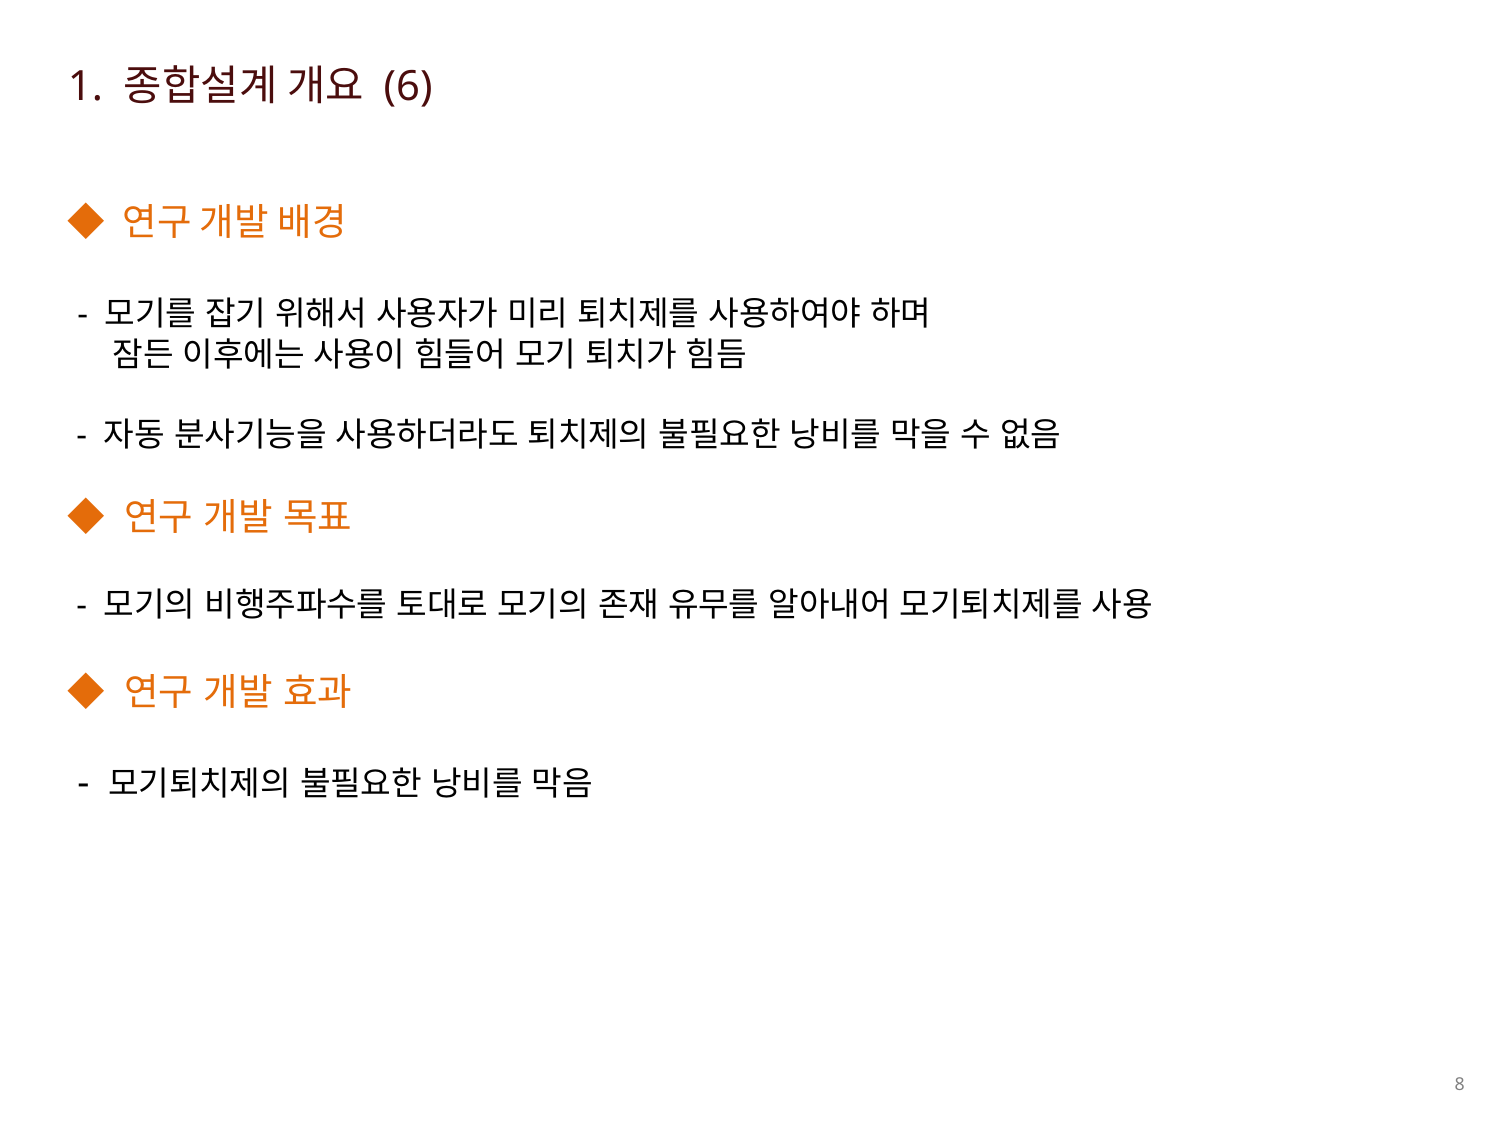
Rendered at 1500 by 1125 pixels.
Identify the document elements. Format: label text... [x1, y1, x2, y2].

text_box 1. 종합설계 개요 (6) [52, 51, 1199, 117]
text_box ◆ 연구 개발 배경 - 모기를 잡기 위해서 사용자가 미리 퇴치제를 사용하여야 하며 잠든 이후에는 사용이 힘들어 모기 퇴치가 힘듬 - 자동 분사기능을 사용하더라도 퇴치제의 불필요한 낭비를 막을 수 없음 ◆ 연구 개발 목표 - 모기의 비행주파수를 토대로 모기의 존재 유무를 알아내어 모기퇴치제를 사용 ◆ 연구 개발 효과 - 모기퇴치제의 불필요한 낭비를 막음 [52, 190, 1500, 848]
